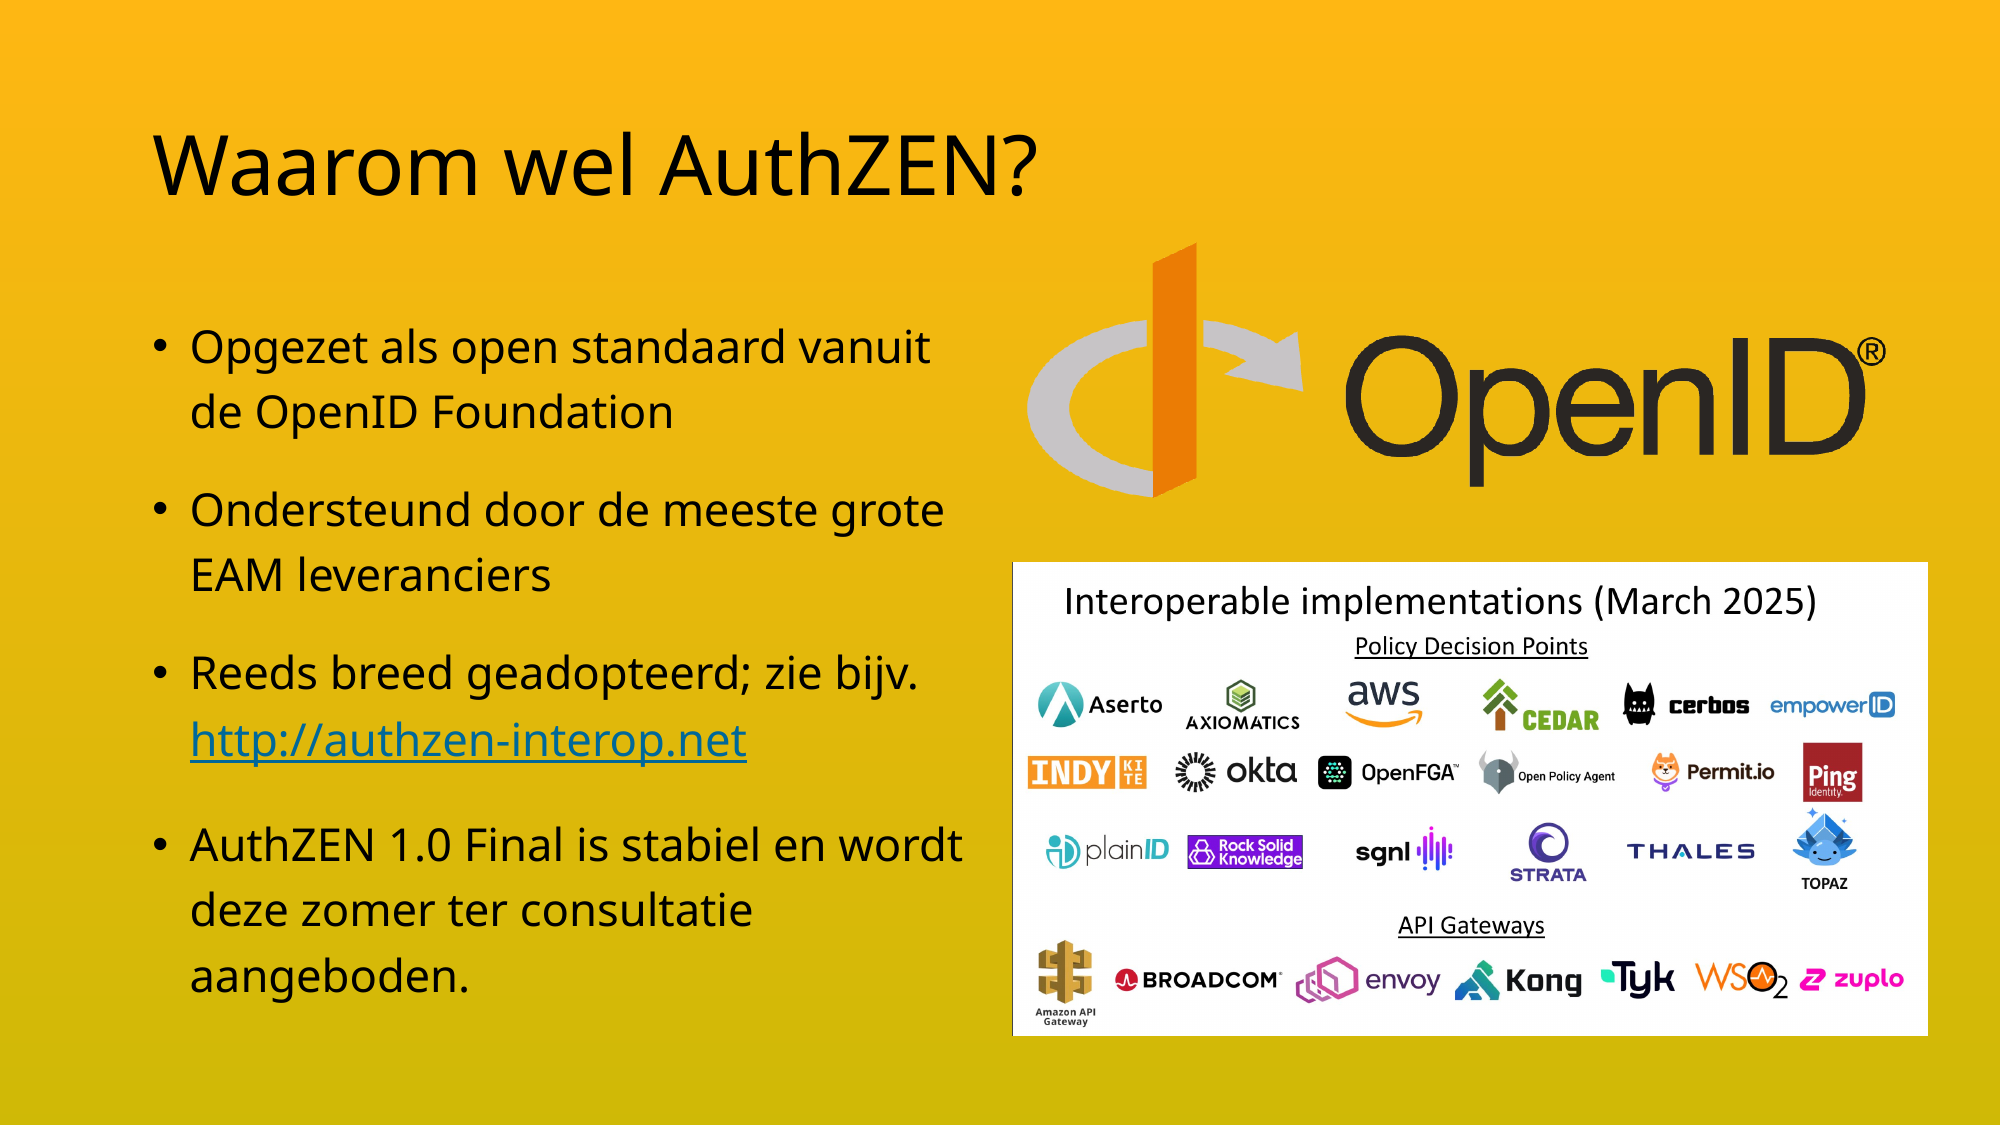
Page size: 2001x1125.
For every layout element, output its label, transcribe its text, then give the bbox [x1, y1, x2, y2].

list Opgezet als open standaard vanuit de OpenID Foundation Ondersteund door de meeste grote EAM leveranciers Reeds breed geadopteerd; zie bijv. http://authzen-interop.net AuthZEN 1.0 Final is stabiel en wordt deze zomer ter consultatie aangeboden. [137, 299, 988, 1014]
picture [1026, 241, 1886, 499]
title Waarom wel AuthZEN? [137, 59, 1863, 278]
picture [1011, 561, 1928, 1037]
